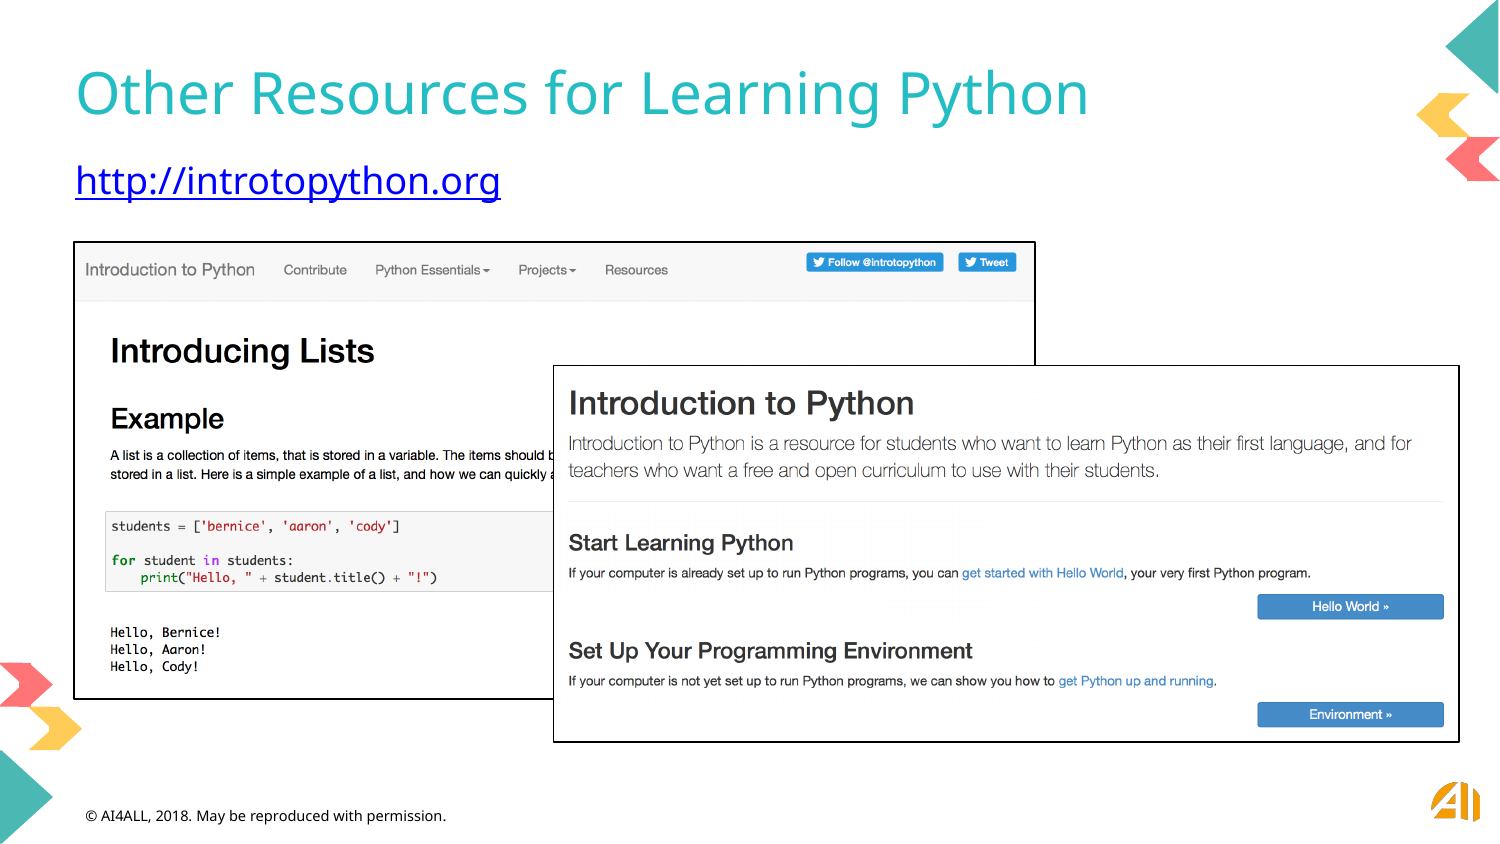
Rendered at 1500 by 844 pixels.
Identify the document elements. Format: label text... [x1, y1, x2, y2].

picture [74, 242, 1459, 742]
title Other Resources for Learning Python [75, 56, 1296, 117]
list http://introtopython.org [75, 157, 1385, 364]
picture [1431, 782, 1480, 822]
